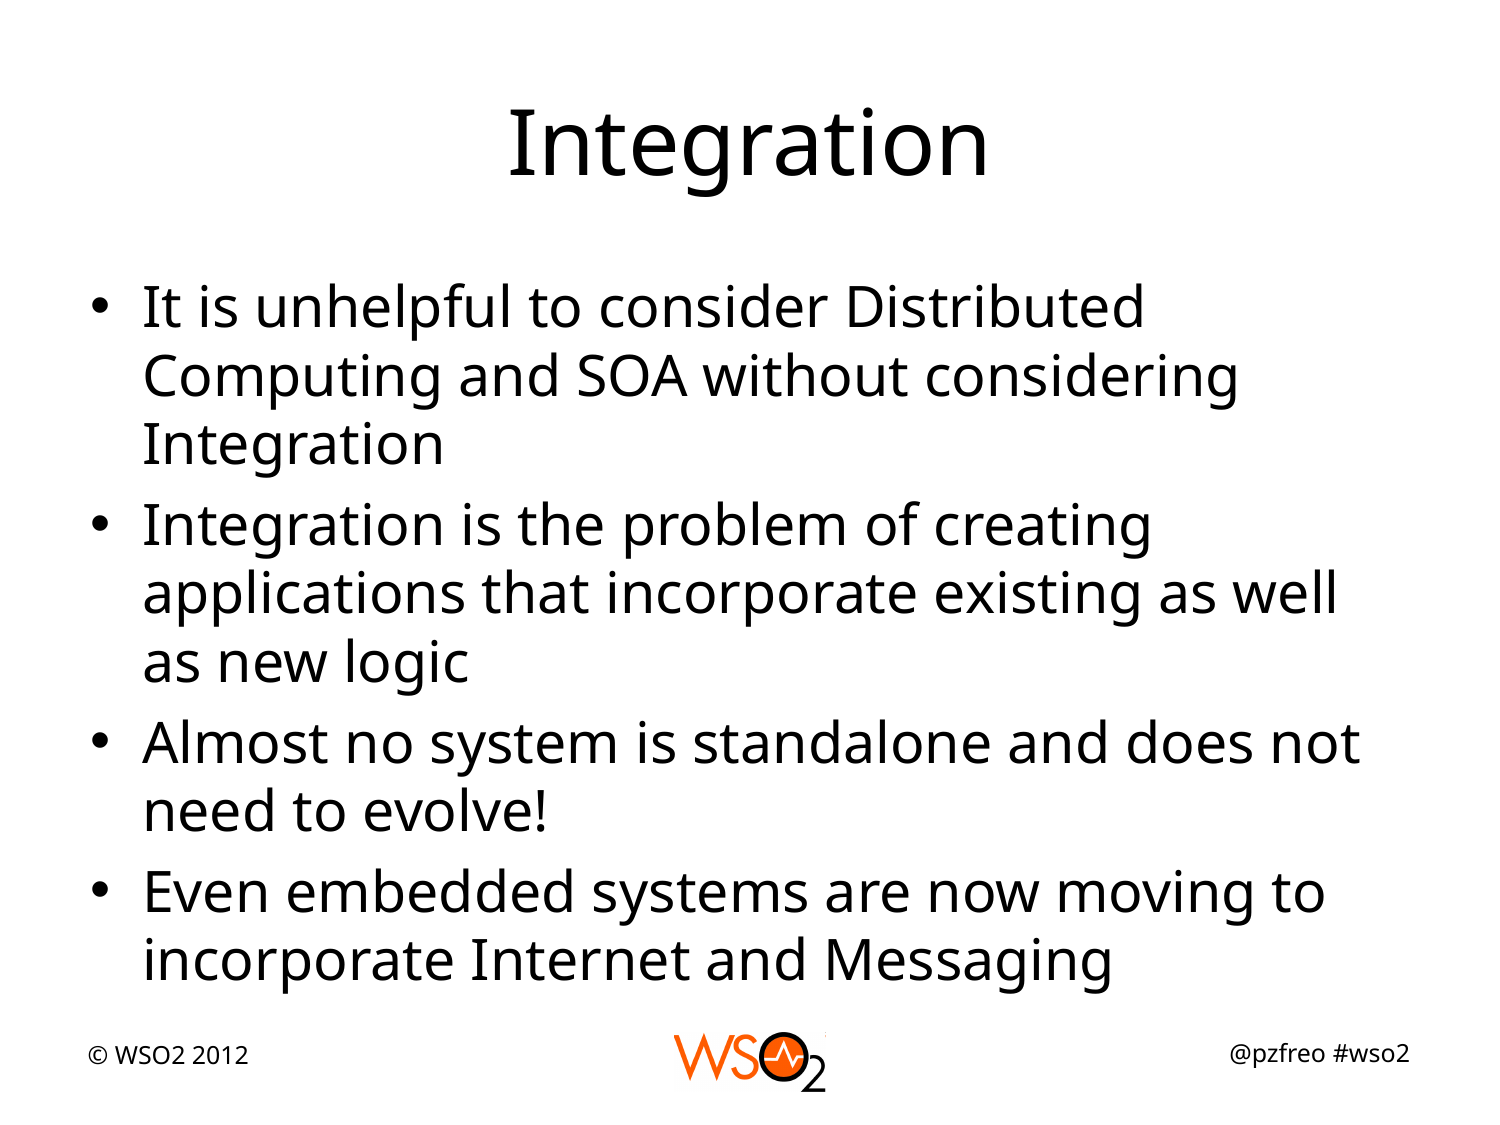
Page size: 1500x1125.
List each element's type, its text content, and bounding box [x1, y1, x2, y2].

list It is unhelpful to consider Distributed Computing and SOA without considering Integration Integration is the problem of creating applications that incorporate existing as well as new logic Almost no system is standalone and does not need to evolve! Even embedded systems are now moving to incorporate Internet and Messaging [75, 262, 1425, 1005]
title Integration [75, 45, 1425, 233]
picture [674, 1032, 826, 1092]
